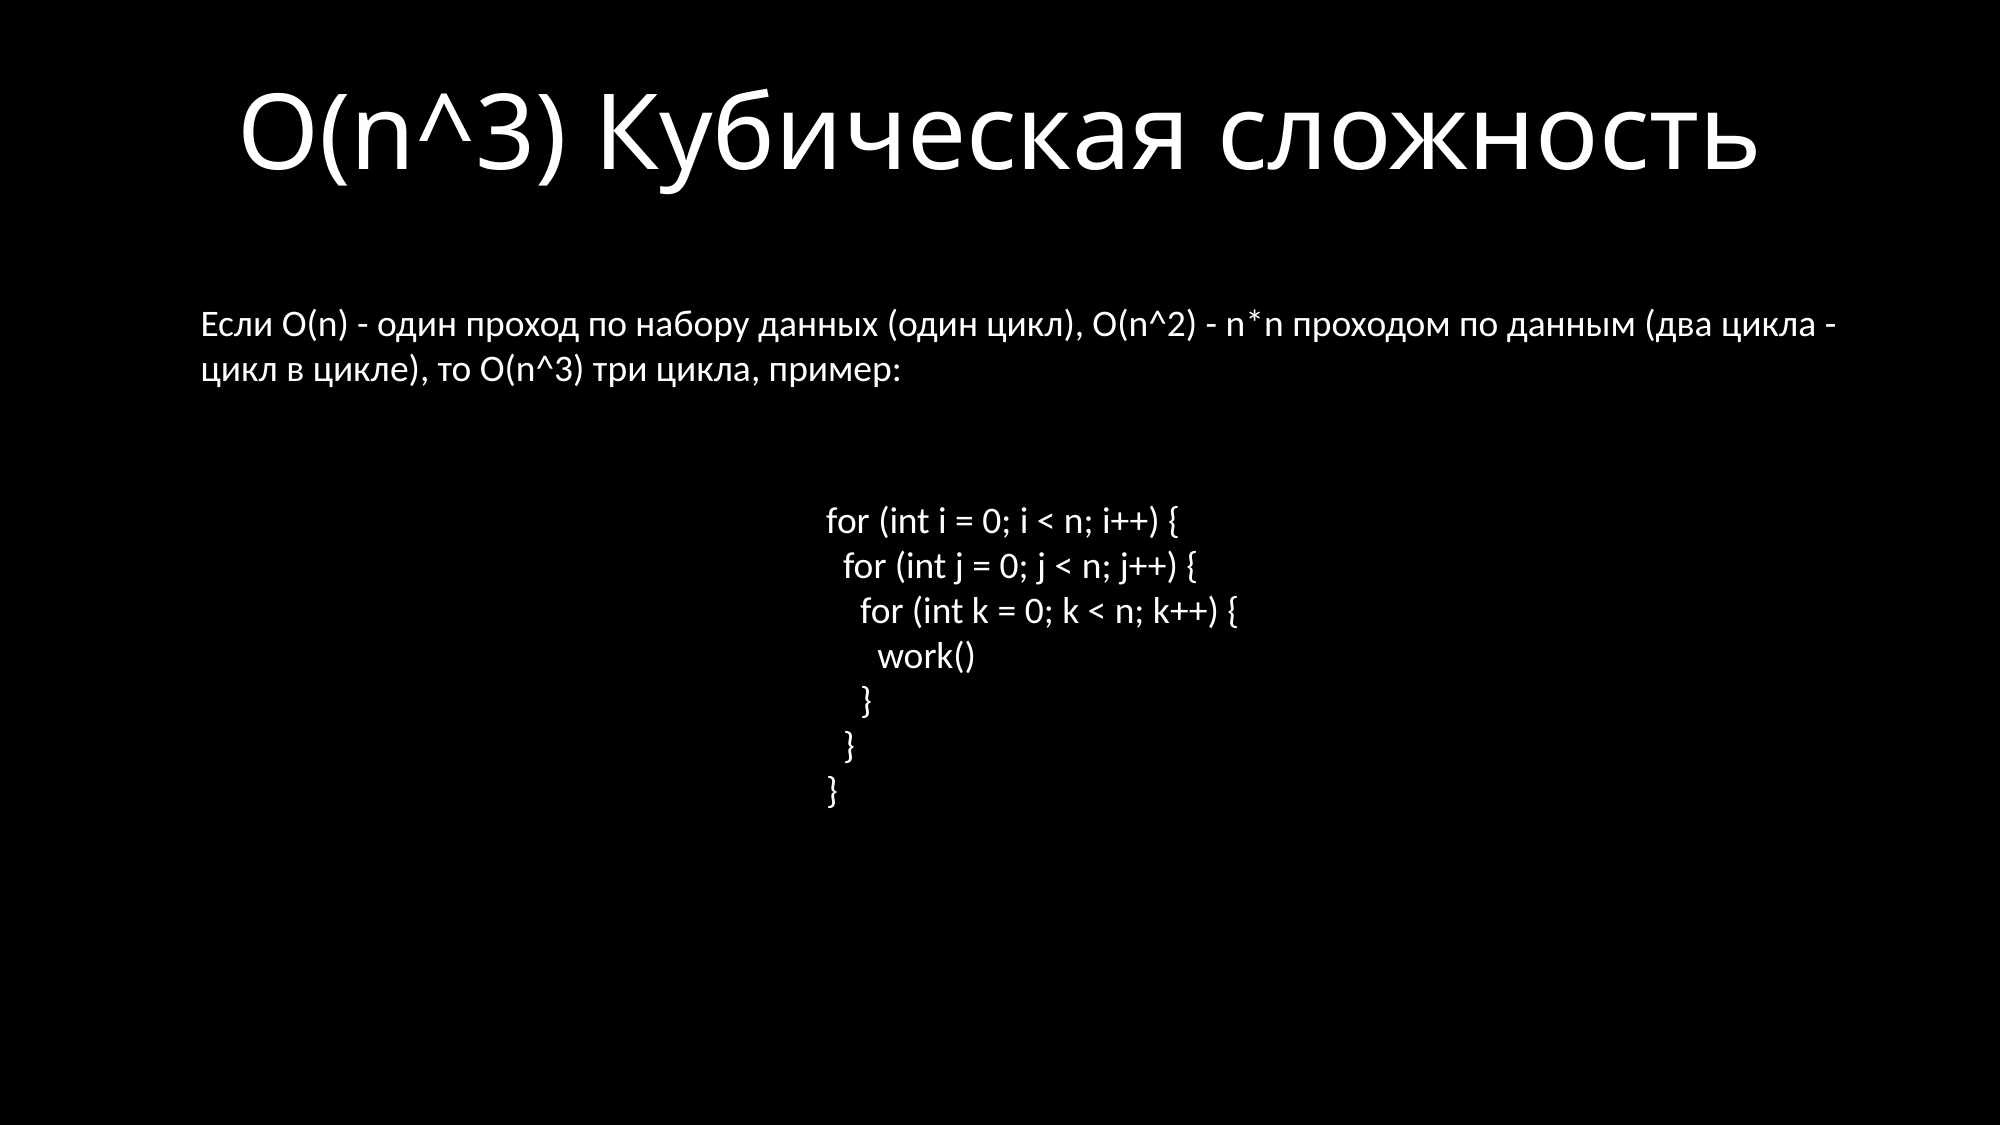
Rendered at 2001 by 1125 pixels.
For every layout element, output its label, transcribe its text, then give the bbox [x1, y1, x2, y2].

text_box for (int i = 0; i < n; i++) { for (int j = 0; j < n; j++) { for (int k = 0; k < n; k++) { work() } } } [811, 488, 1297, 819]
text_box Если O(n) - один проход по набору данных (один цикл), O(n^2) - n*n проходом по данным (два цикла - цикл в цикле), то O(n^3) три цикла, пример: [185, 292, 1923, 442]
text_box O(n^3) Кубическая сложность [185, 47, 1815, 200]
